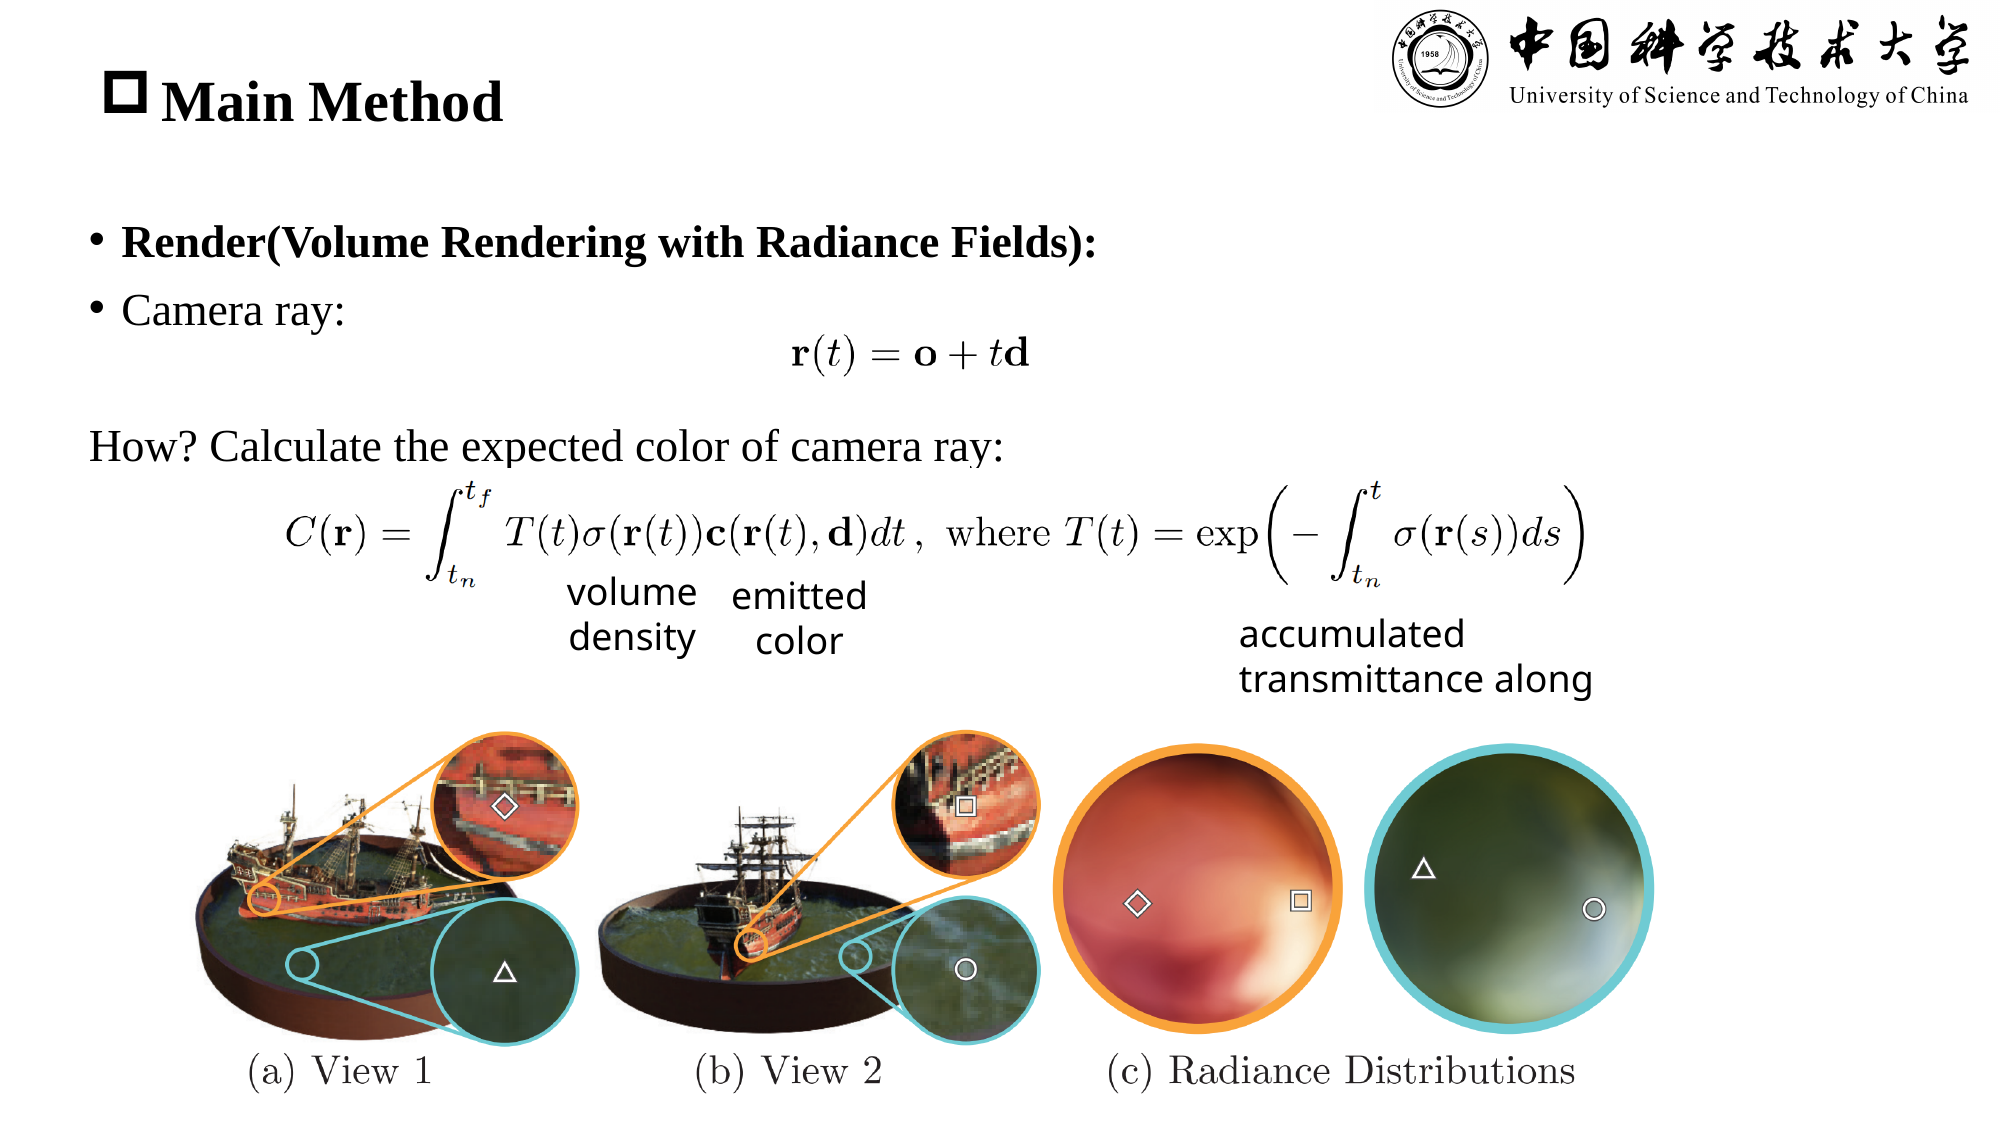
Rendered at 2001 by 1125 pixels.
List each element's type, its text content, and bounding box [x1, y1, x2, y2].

text_box emitted color [713, 604, 886, 670]
picture [1374, 0, 2000, 113]
picture [785, 327, 1038, 385]
picture [186, 707, 1659, 1103]
list Render(Volume Rendering with Radiance Fields): Camera ray: How? Calculate the expected color of camera ray: [73, 209, 1863, 1014]
title Main Method [84, 32, 1517, 174]
text_box accumulated transmittance along the ray [1224, 602, 1676, 753]
text_box volume density [546, 604, 713, 666]
picture [273, 467, 1600, 604]
